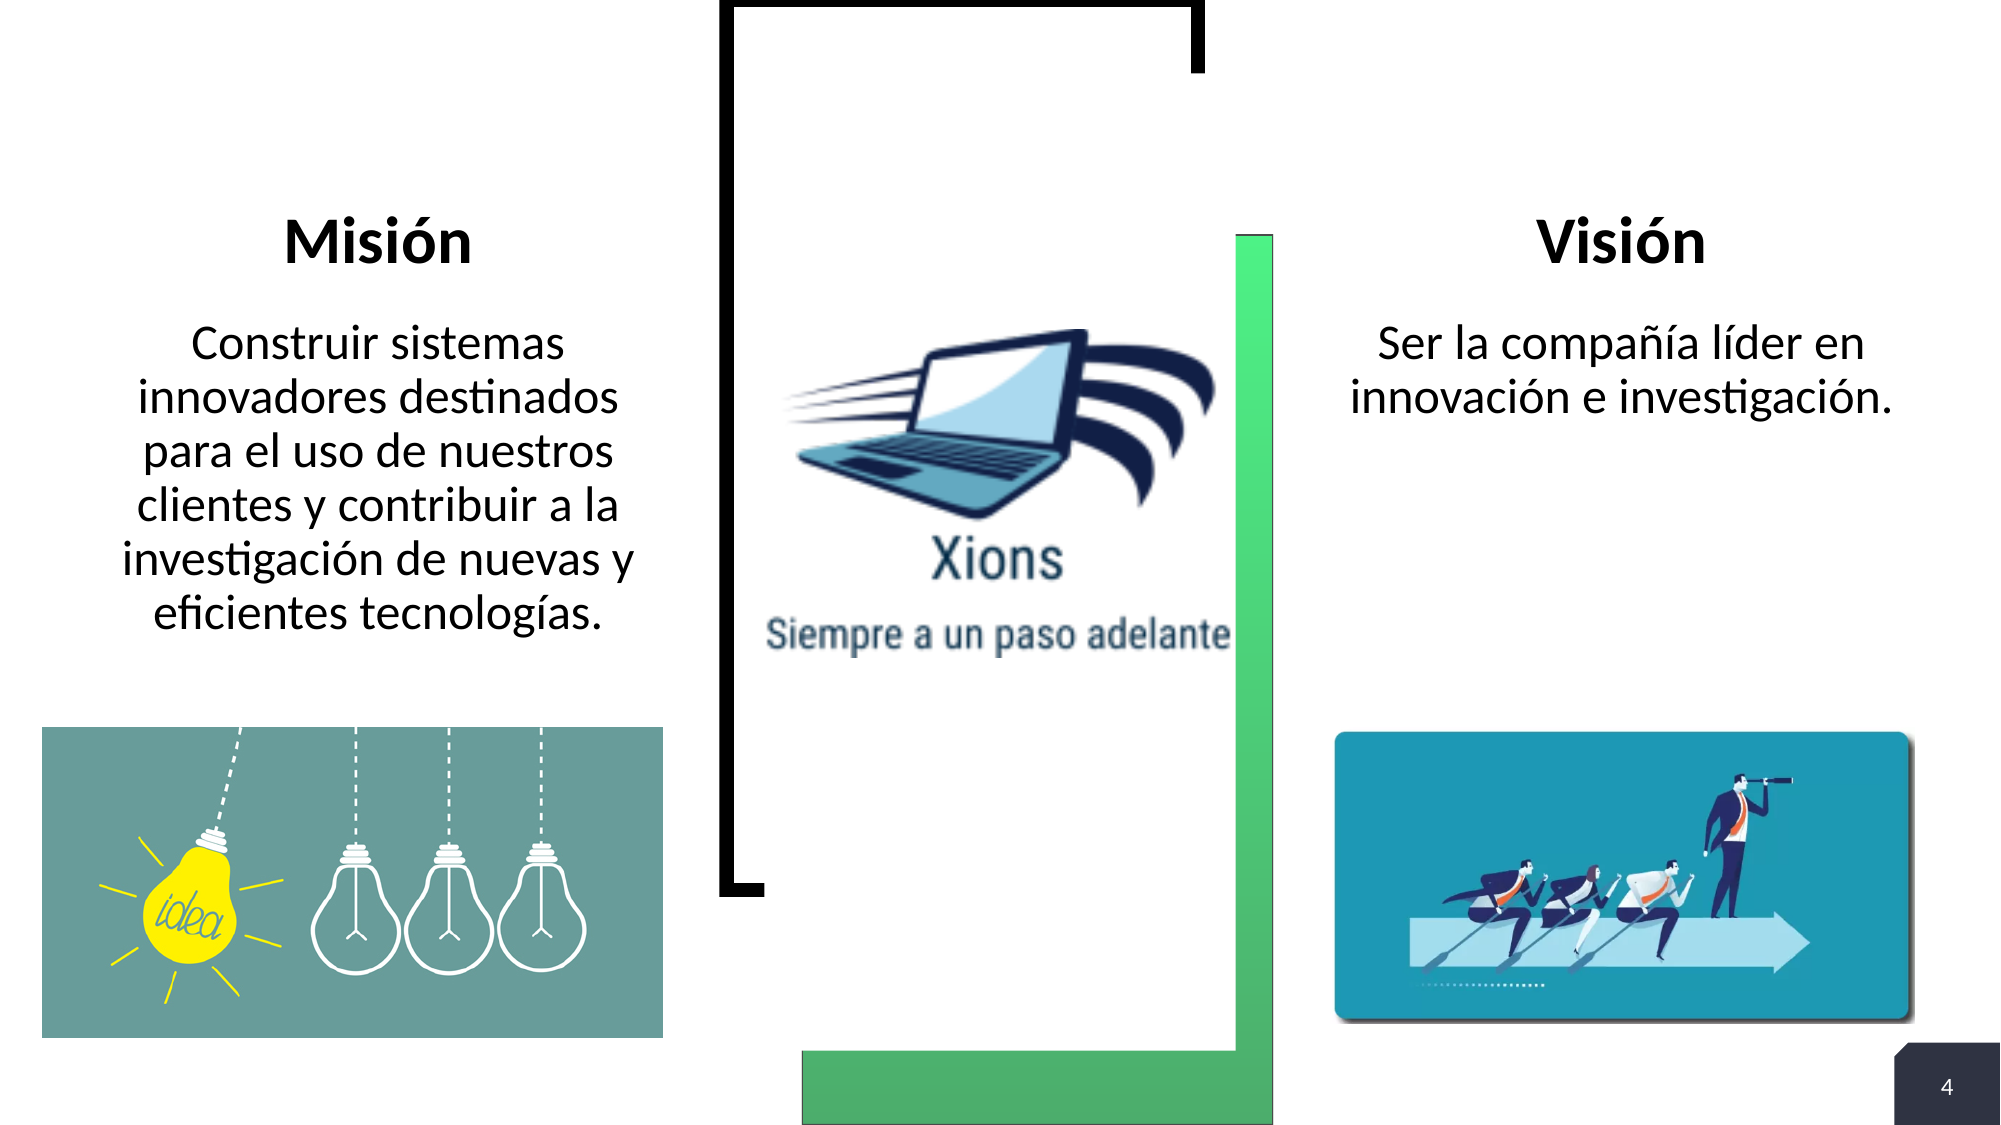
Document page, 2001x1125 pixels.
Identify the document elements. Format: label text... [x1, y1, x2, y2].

picture [1328, 727, 1915, 1024]
picture [725, 329, 1274, 659]
list Construir sistemas innovadores destinados para el uso de nuestros clientes y contribuir a la investigación de nuevas y eficientes tecnologías. [94, 309, 663, 727]
list Ser la compañía líder en innovación e investigación. [1315, 309, 1929, 494]
list Misión [94, 174, 663, 309]
slide_number 4 [1894, 1052, 2000, 1119]
picture [42, 727, 663, 1038]
list Visión [1337, 174, 1906, 309]
